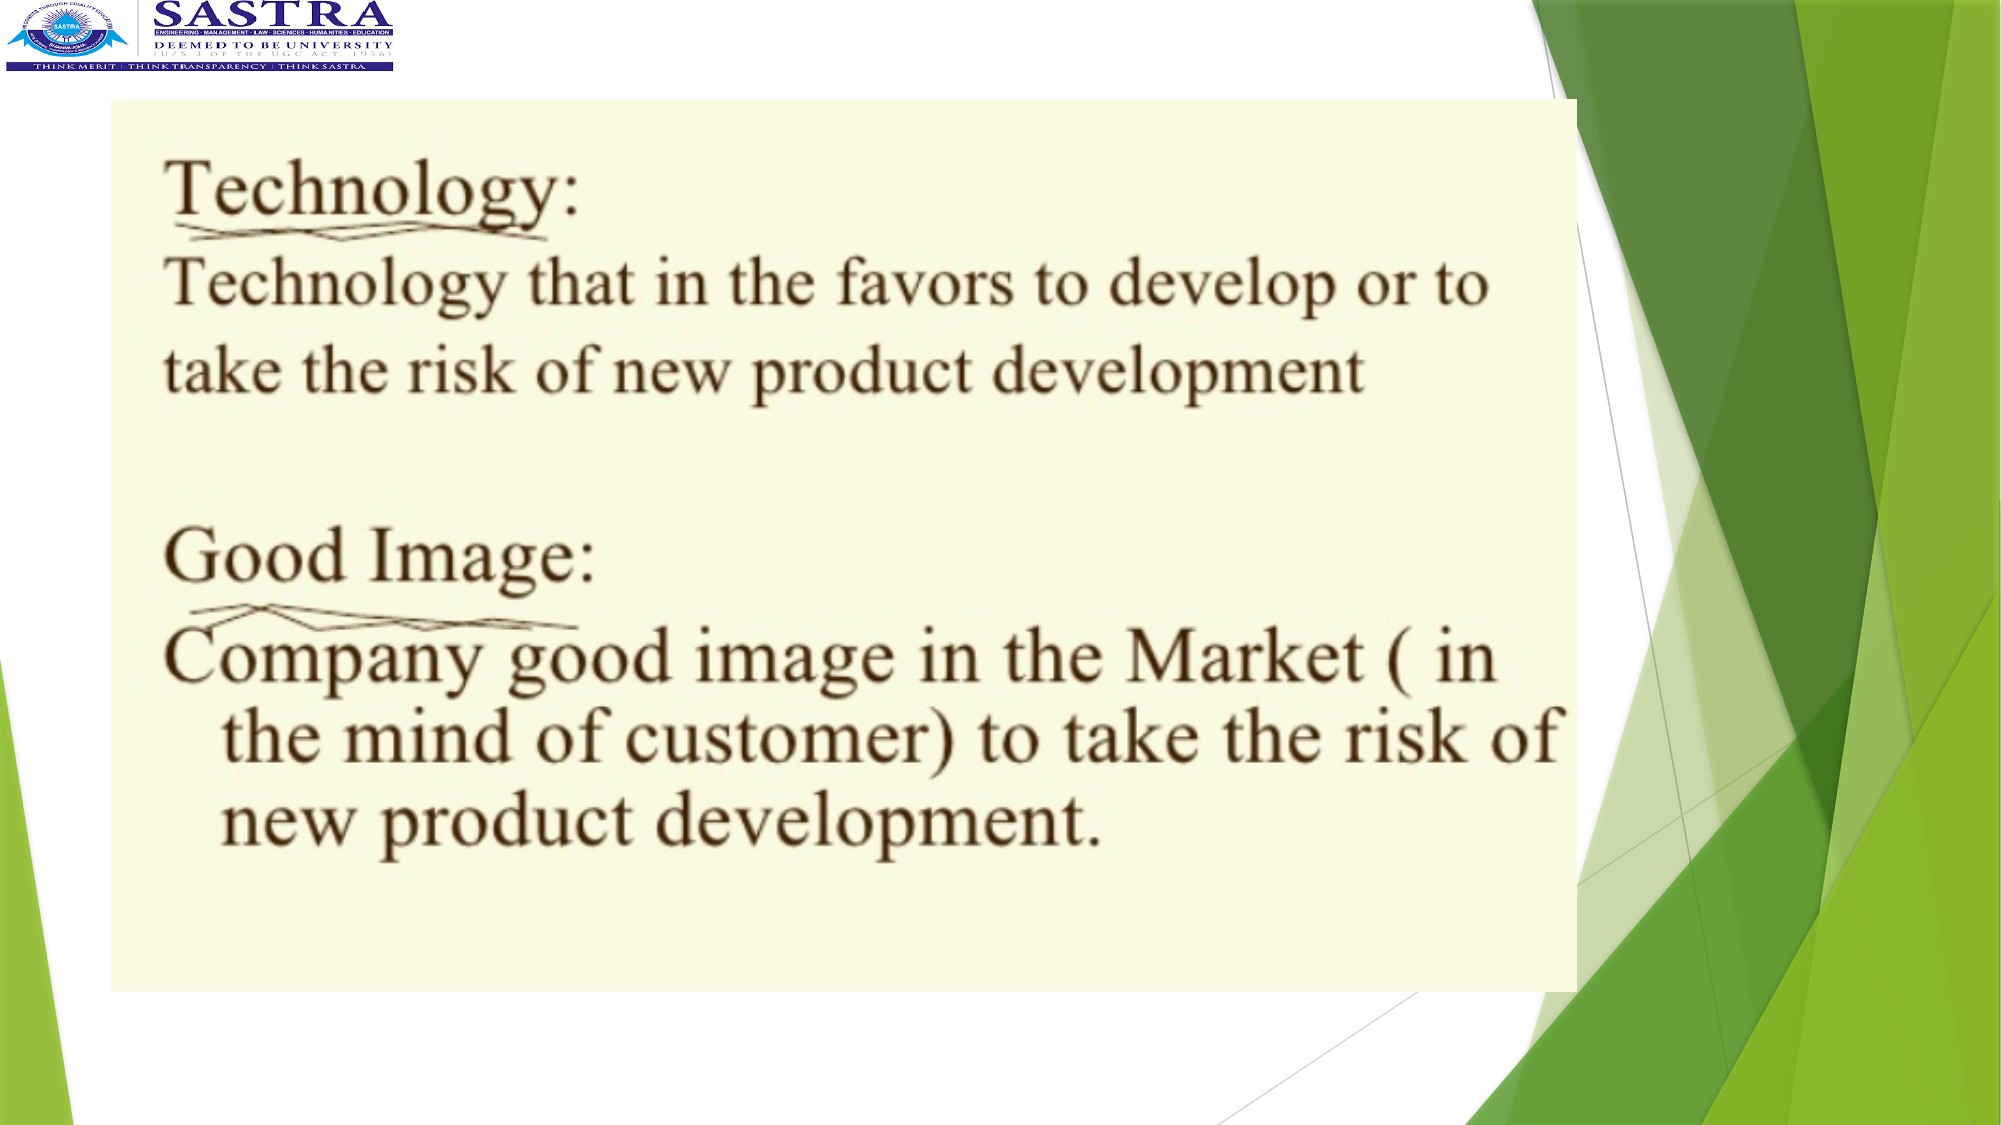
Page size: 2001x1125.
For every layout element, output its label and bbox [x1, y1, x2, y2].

list [110, 99, 1578, 992]
picture [0, 0, 401, 76]
